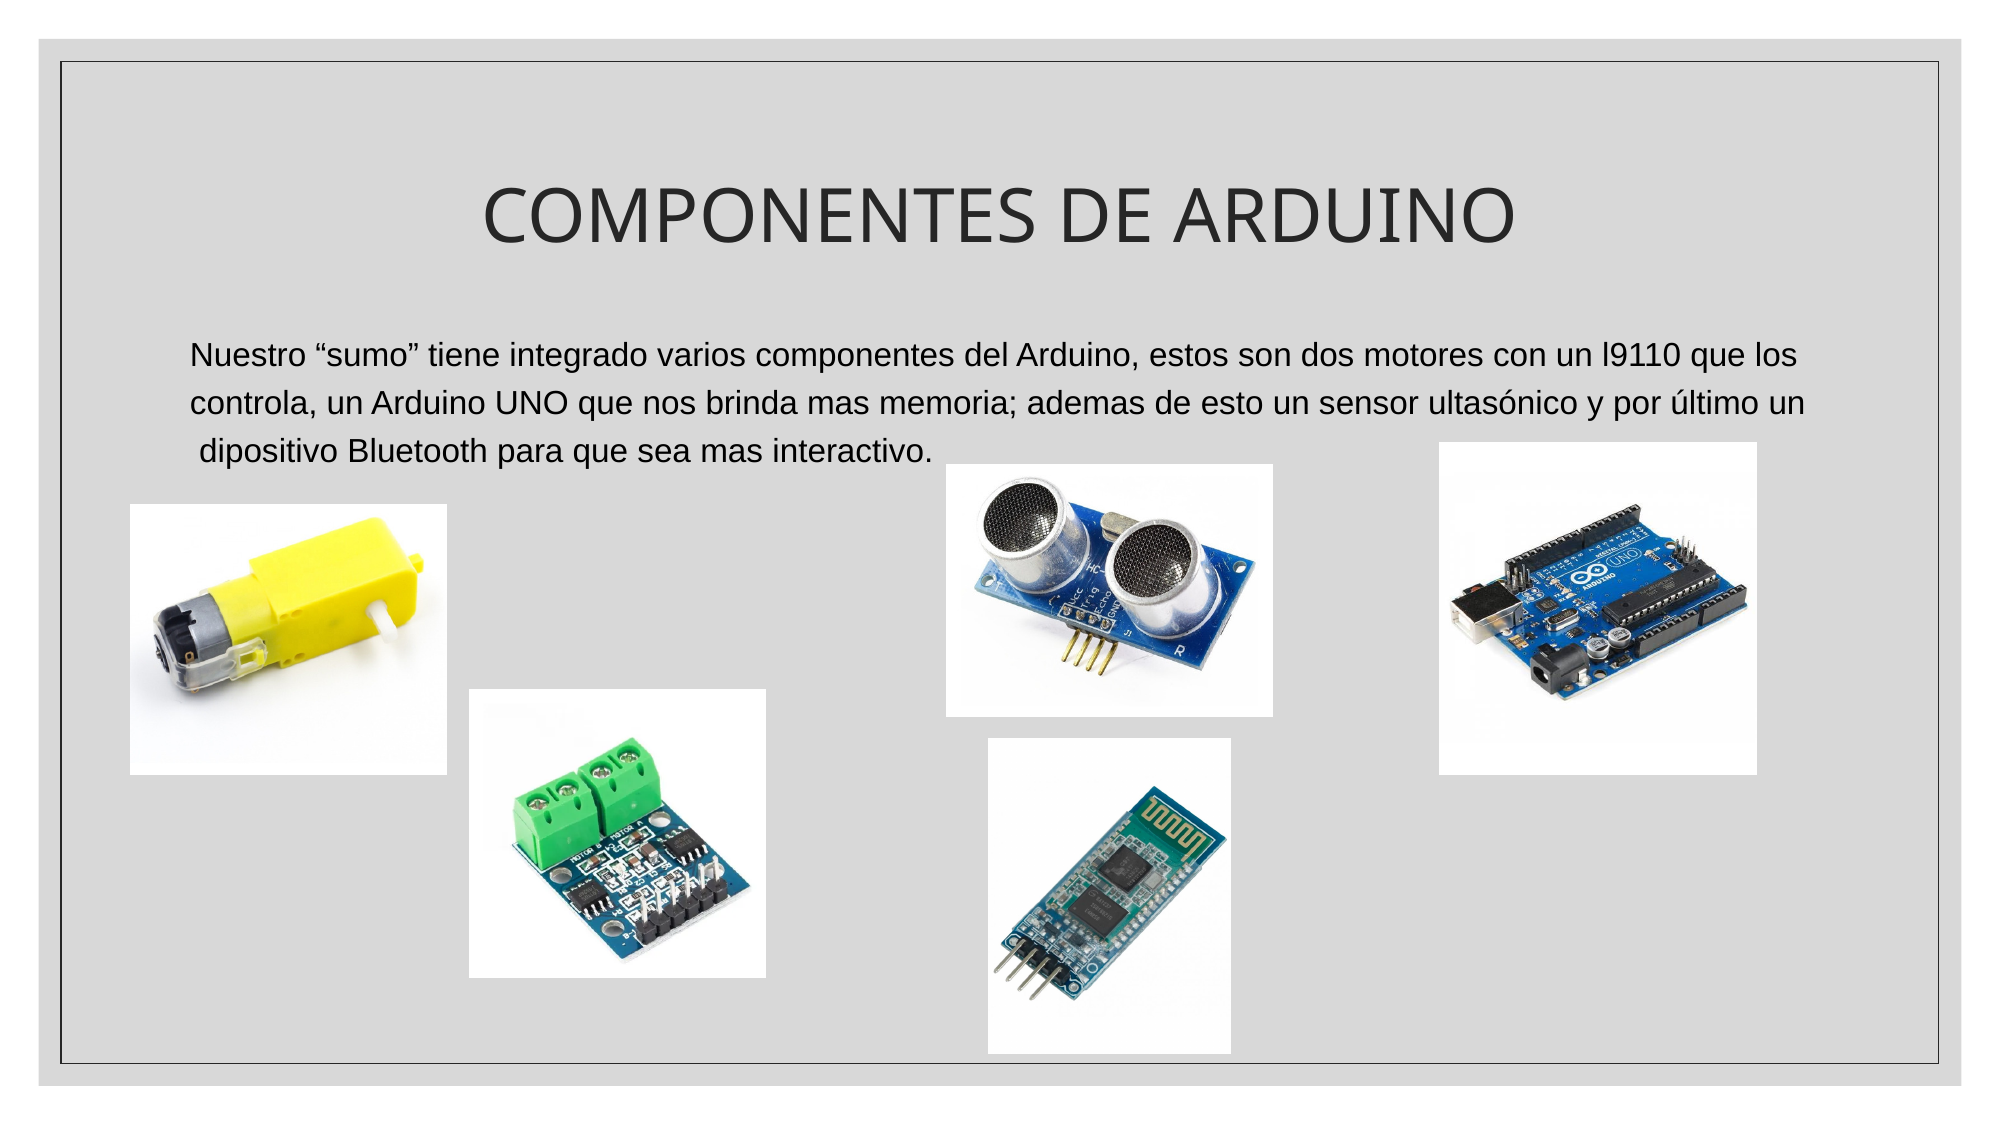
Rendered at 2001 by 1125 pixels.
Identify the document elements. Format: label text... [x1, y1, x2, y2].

picture [130, 504, 447, 775]
picture [469, 689, 766, 978]
list Nuestro “sumo” tiene integrado varios componentes del Arduino, estos son dos motores con un l9110 que los controla, un Arduino UNO que nos brinda mas memoria; ademas de esto un sensor ultasónico y por último un dipositivo Bluetooth para que sea mas interactivo. [174, 317, 1825, 950]
picture [988, 738, 1231, 1054]
picture [1439, 442, 1757, 775]
title COMPONENTES DE ARDUINO [174, 105, 1825, 317]
picture [946, 464, 1273, 717]
